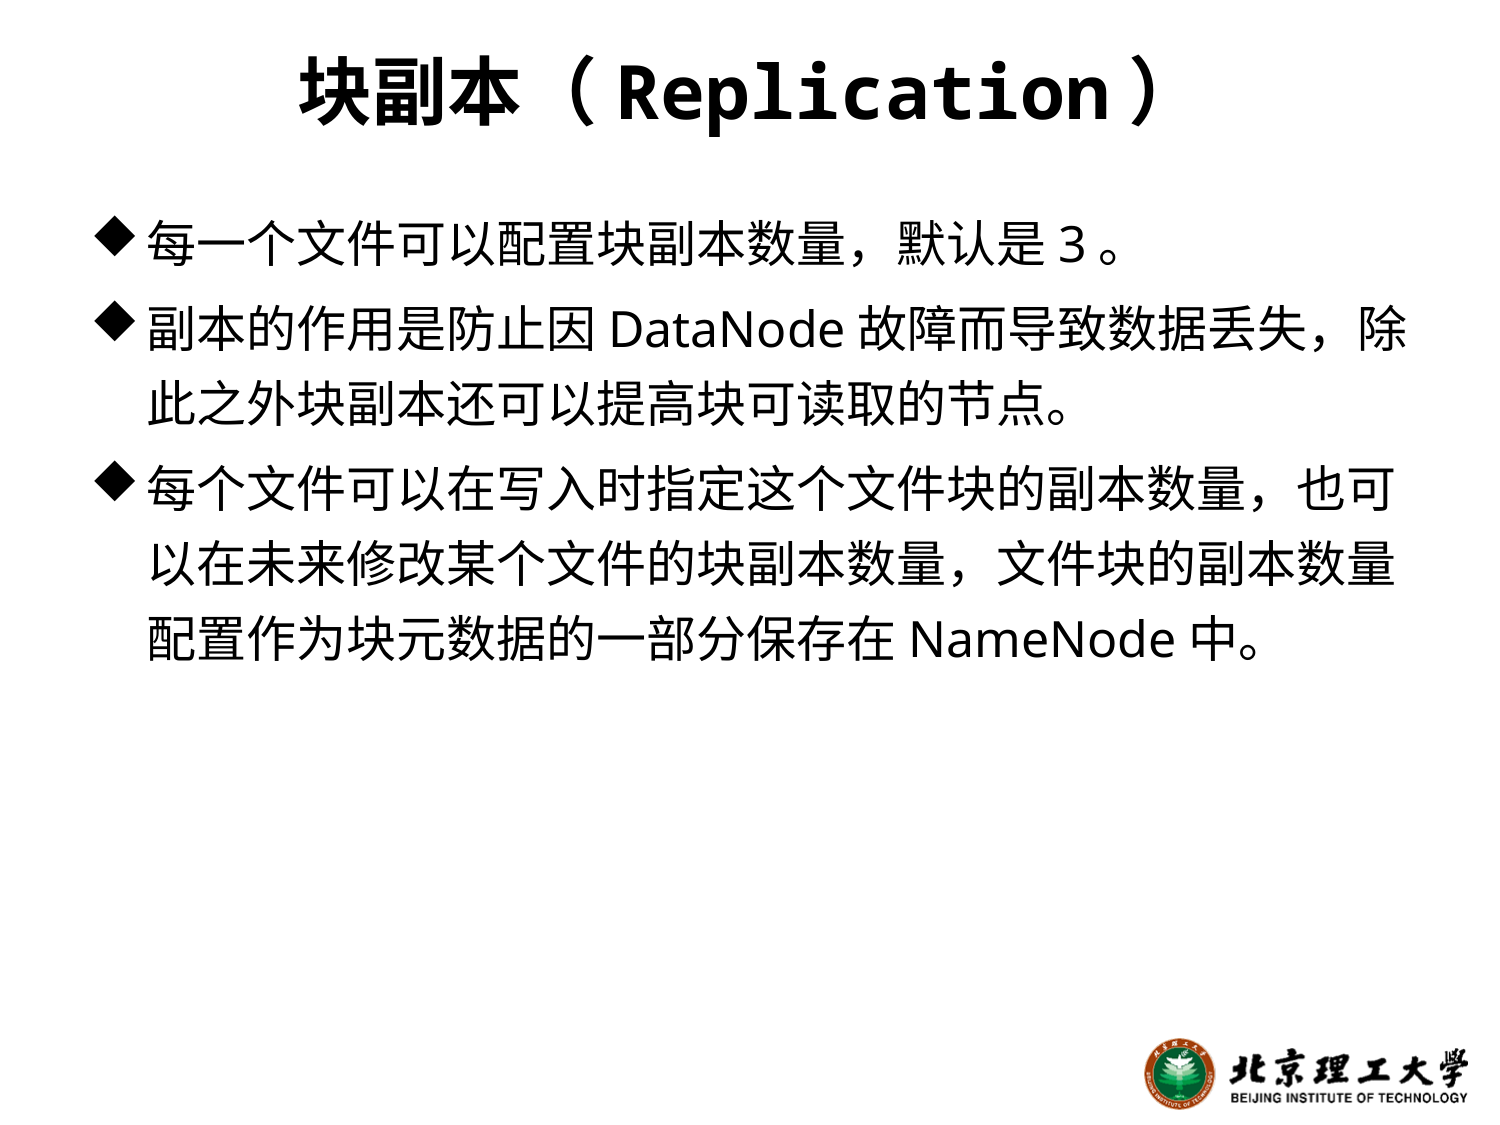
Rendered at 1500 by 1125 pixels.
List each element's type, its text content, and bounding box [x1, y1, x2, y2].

picture [1144, 1038, 1468, 1110]
list 每一个文件可以配置块副本数量，默认是3。 副本的作用是防止因DataNode故障而导致数据丢失，除此之外块副本还可以提高块可读取的节点。 每个文件可以在写入时指定这个文件块的副本数量，也可以在未来修改某个文件的块副本数量，文件块的副本数量配置作为块元数据的一部分保存在NameNode中。 [75, 190, 1425, 1005]
title 块副本（Replication） [76, 17, 1425, 163]
